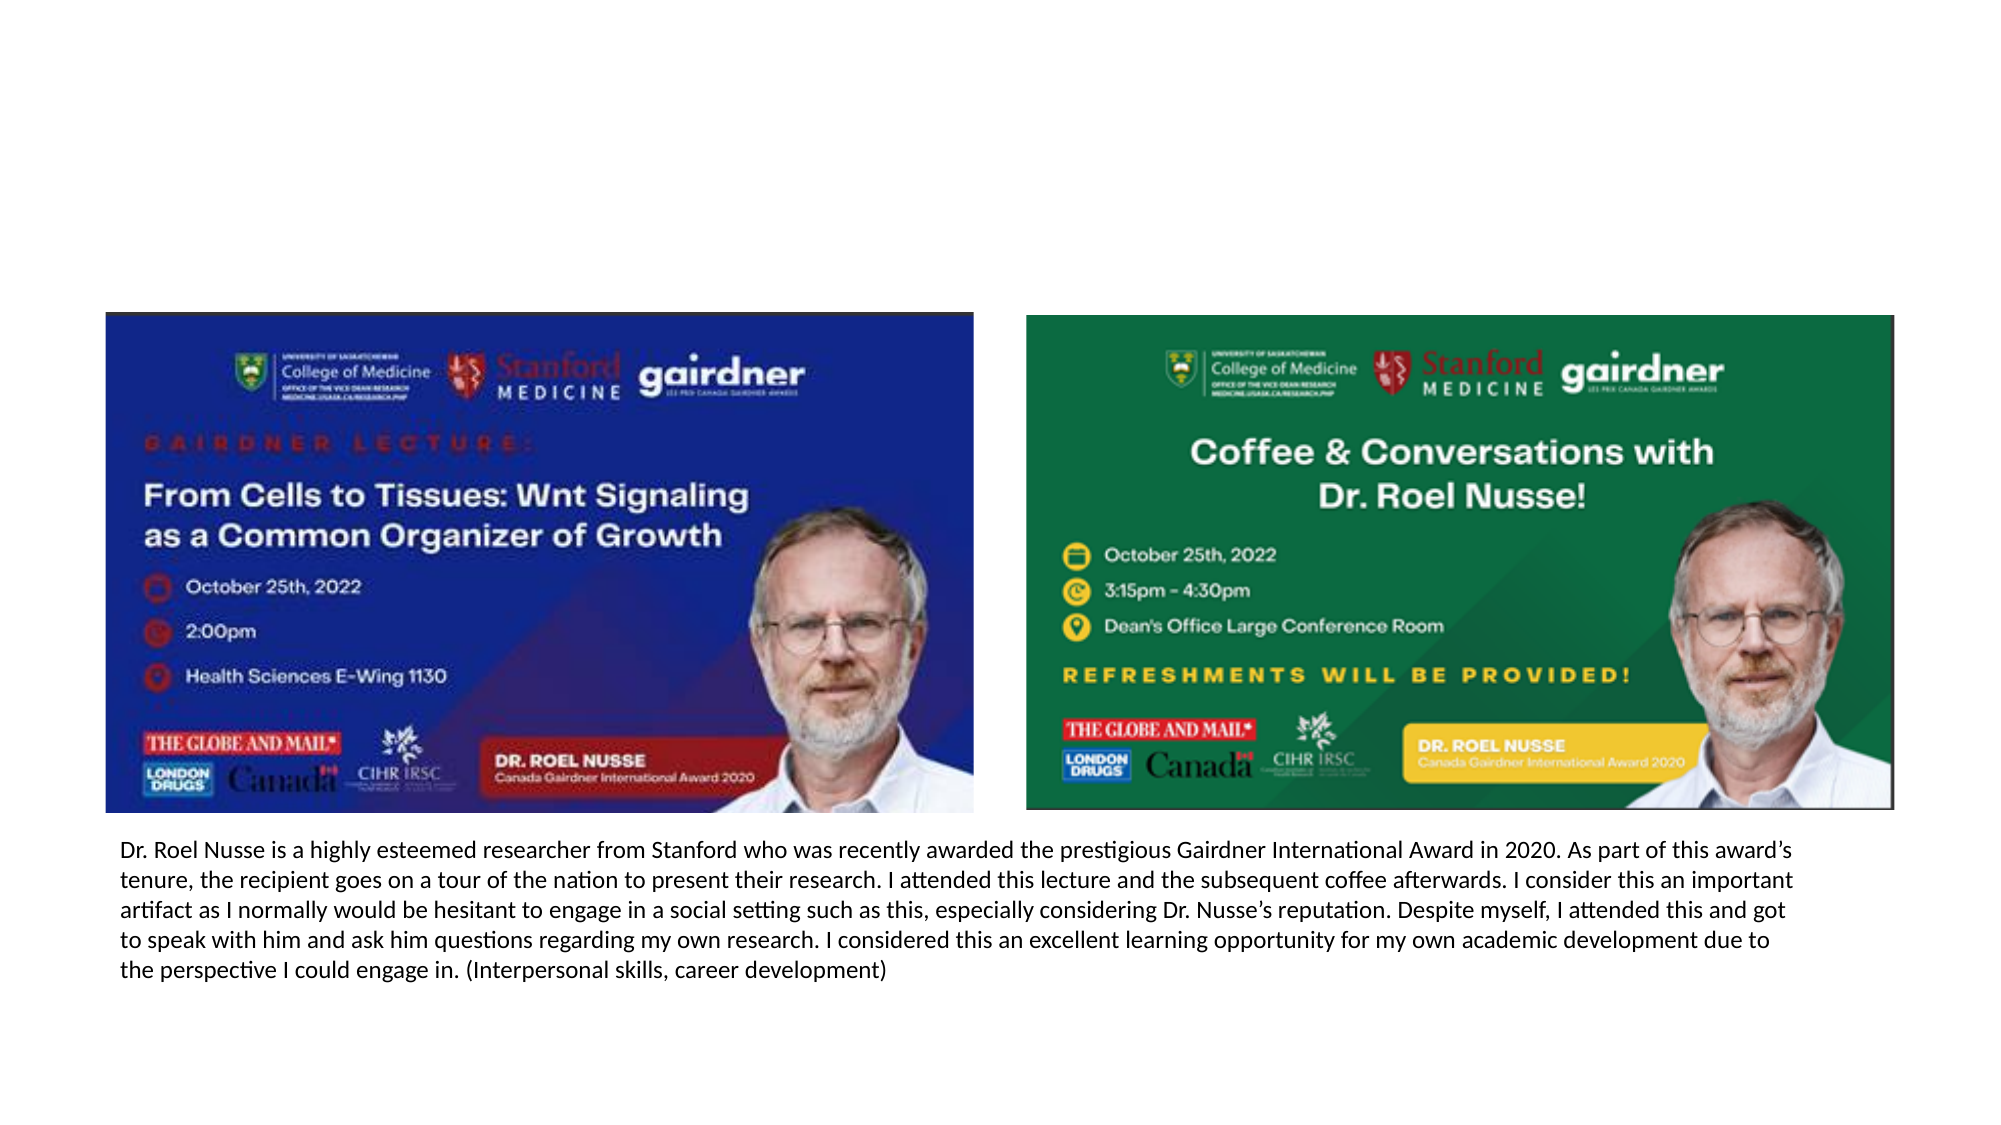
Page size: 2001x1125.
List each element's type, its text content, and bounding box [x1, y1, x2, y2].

text_box Dr. Roel Nusse is a highly esteemed researcher from Stanford who was recently awarded the prestigious Gairdner International Award in 2020. As part of this award’s tenure, the recipient goes on a tour of the nation to present their research. I attended this lecture and the subsequent coffee afterwards. I consider this an important artifact as I normally would be hesitant to engage in a social setting such as this, especially considering Dr. Nusse’s reputation. Despite myself, I attended this and got to speak with him and ask him questions regarding my own research. I considered this an excellent learning opportunity for my own academic development due to the perspective I could engage in. (Interpersonal skills, career development) [105, 826, 1825, 991]
picture [1026, 315, 1895, 810]
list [105, 312, 974, 813]
